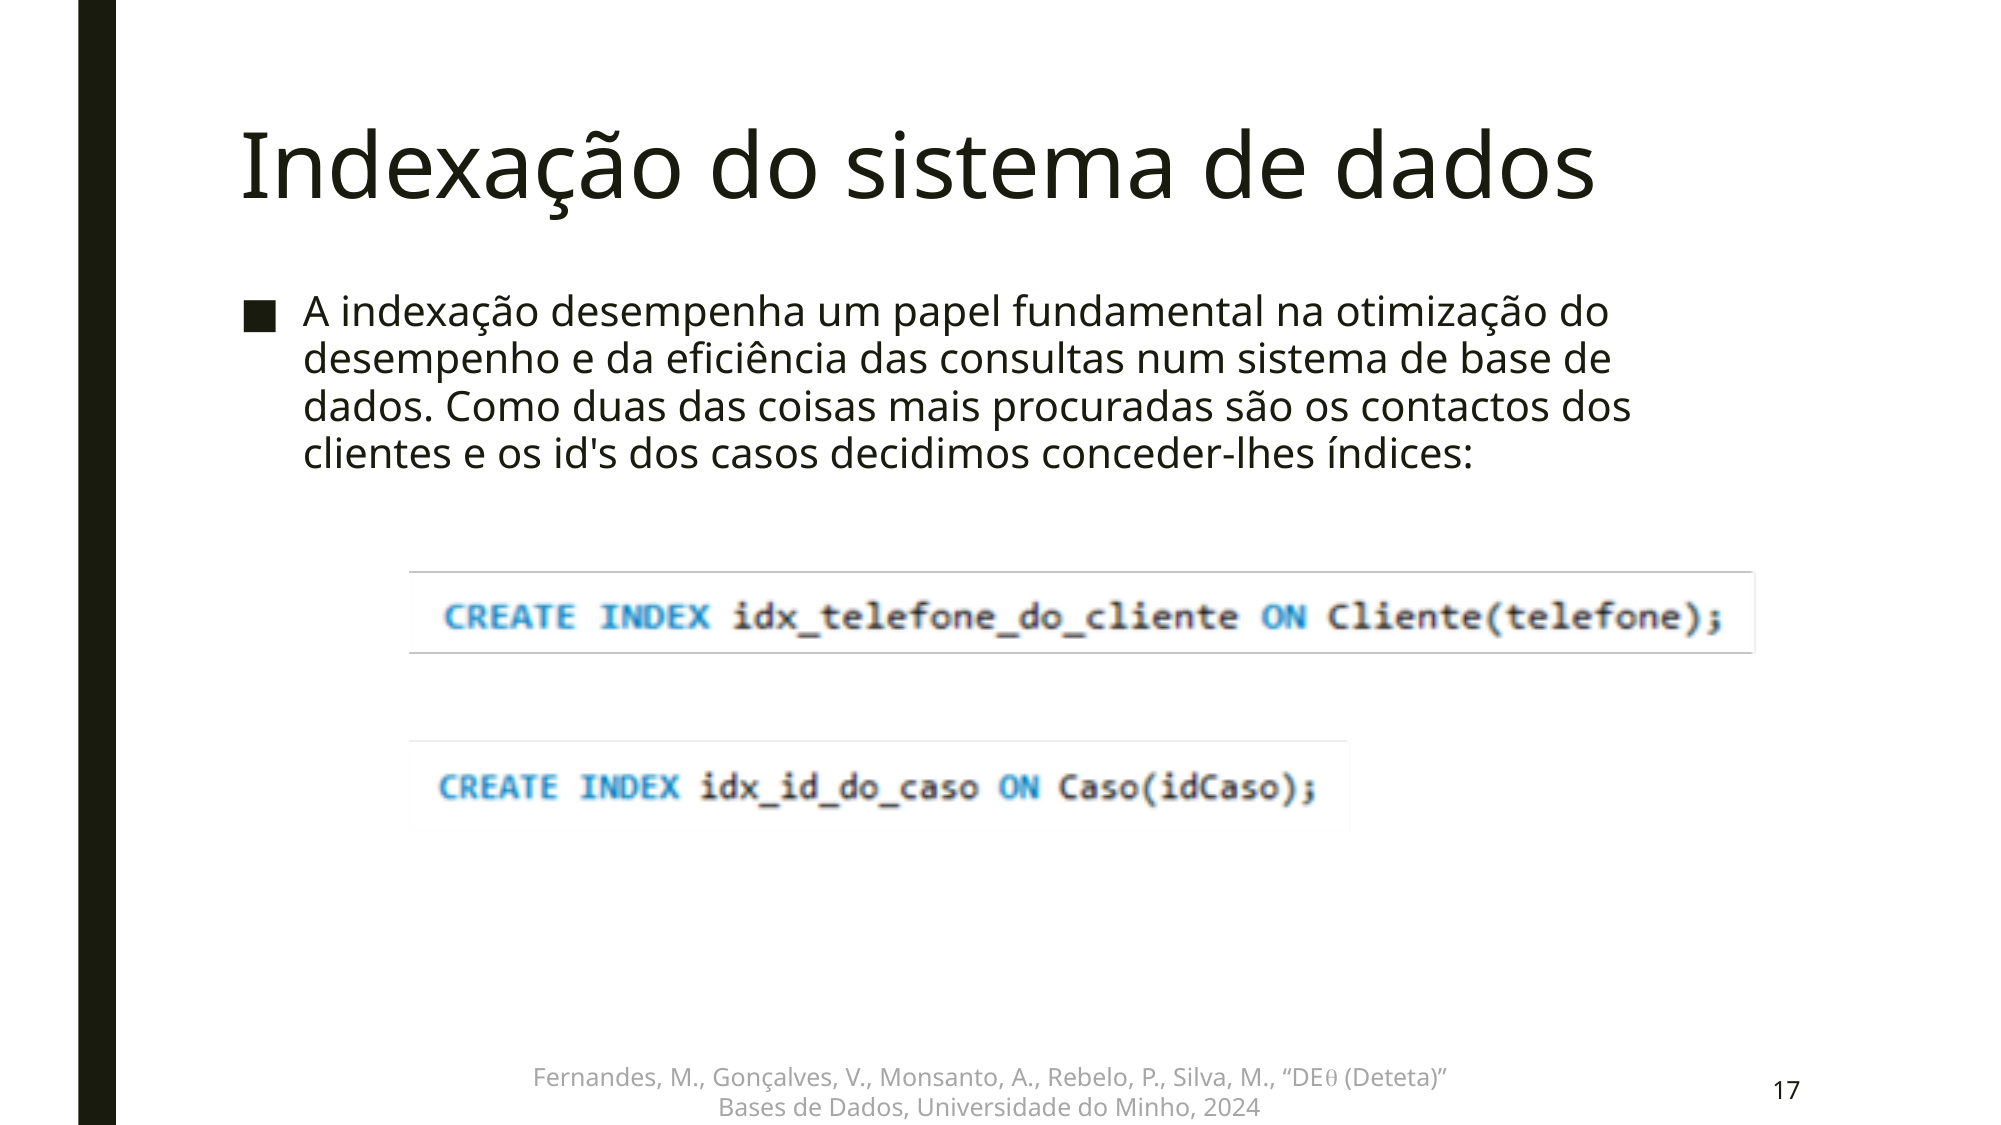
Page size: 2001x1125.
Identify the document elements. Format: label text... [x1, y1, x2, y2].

footer Fernandes, M., Gonçalves, V., Monsanto, A., Rebelo, P., Silva, M., “DEq (Deteta)” Bases de Dados, Universidade do Minho, 2024 [474, 1058, 1505, 1125]
picture [409, 712, 2000, 832]
slide_number 17 [1553, 1058, 1816, 1125]
picture [409, 543, 2000, 657]
title Indexação do sistema de dados [225, 112, 1800, 281]
list A indexação desempenha um papel fundamental na otimização do desempenho e da eficiência das consultas num sistema de base de dados. Como duas das coisas mais procuradas são os contactos dos clientes e os id's dos casos decidimos conceder-lhes índices: [225, 281, 1800, 870]
